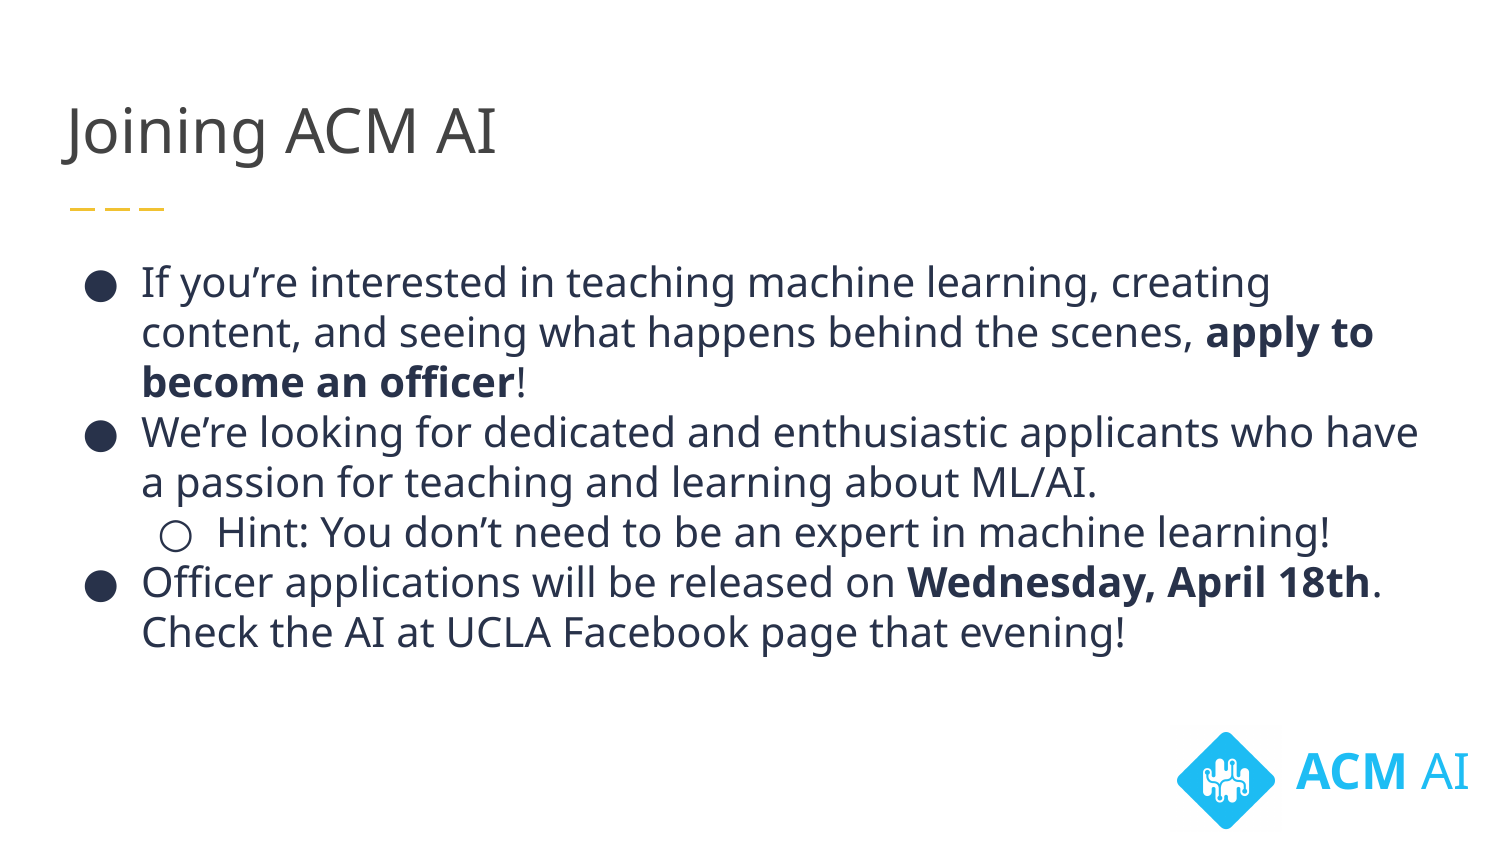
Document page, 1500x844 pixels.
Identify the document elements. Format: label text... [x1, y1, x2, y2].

picture [1170, 750, 1282, 832]
title Joining ACM AI [51, 61, 1449, 182]
list If you’re interested in teaching machine learning, creating content, and seeing what happens behind the scenes, apply to become an officer! We’re looking for dedicated and enthusiastic applicants who have a passion for teaching and learning about ML/AI. Hint: You don’t need to be an expert in machine learning! Officer applications will be released on Wednesday, April 18th. Check the AI at UCLA Facebook page that evening! [51, 240, 1449, 750]
